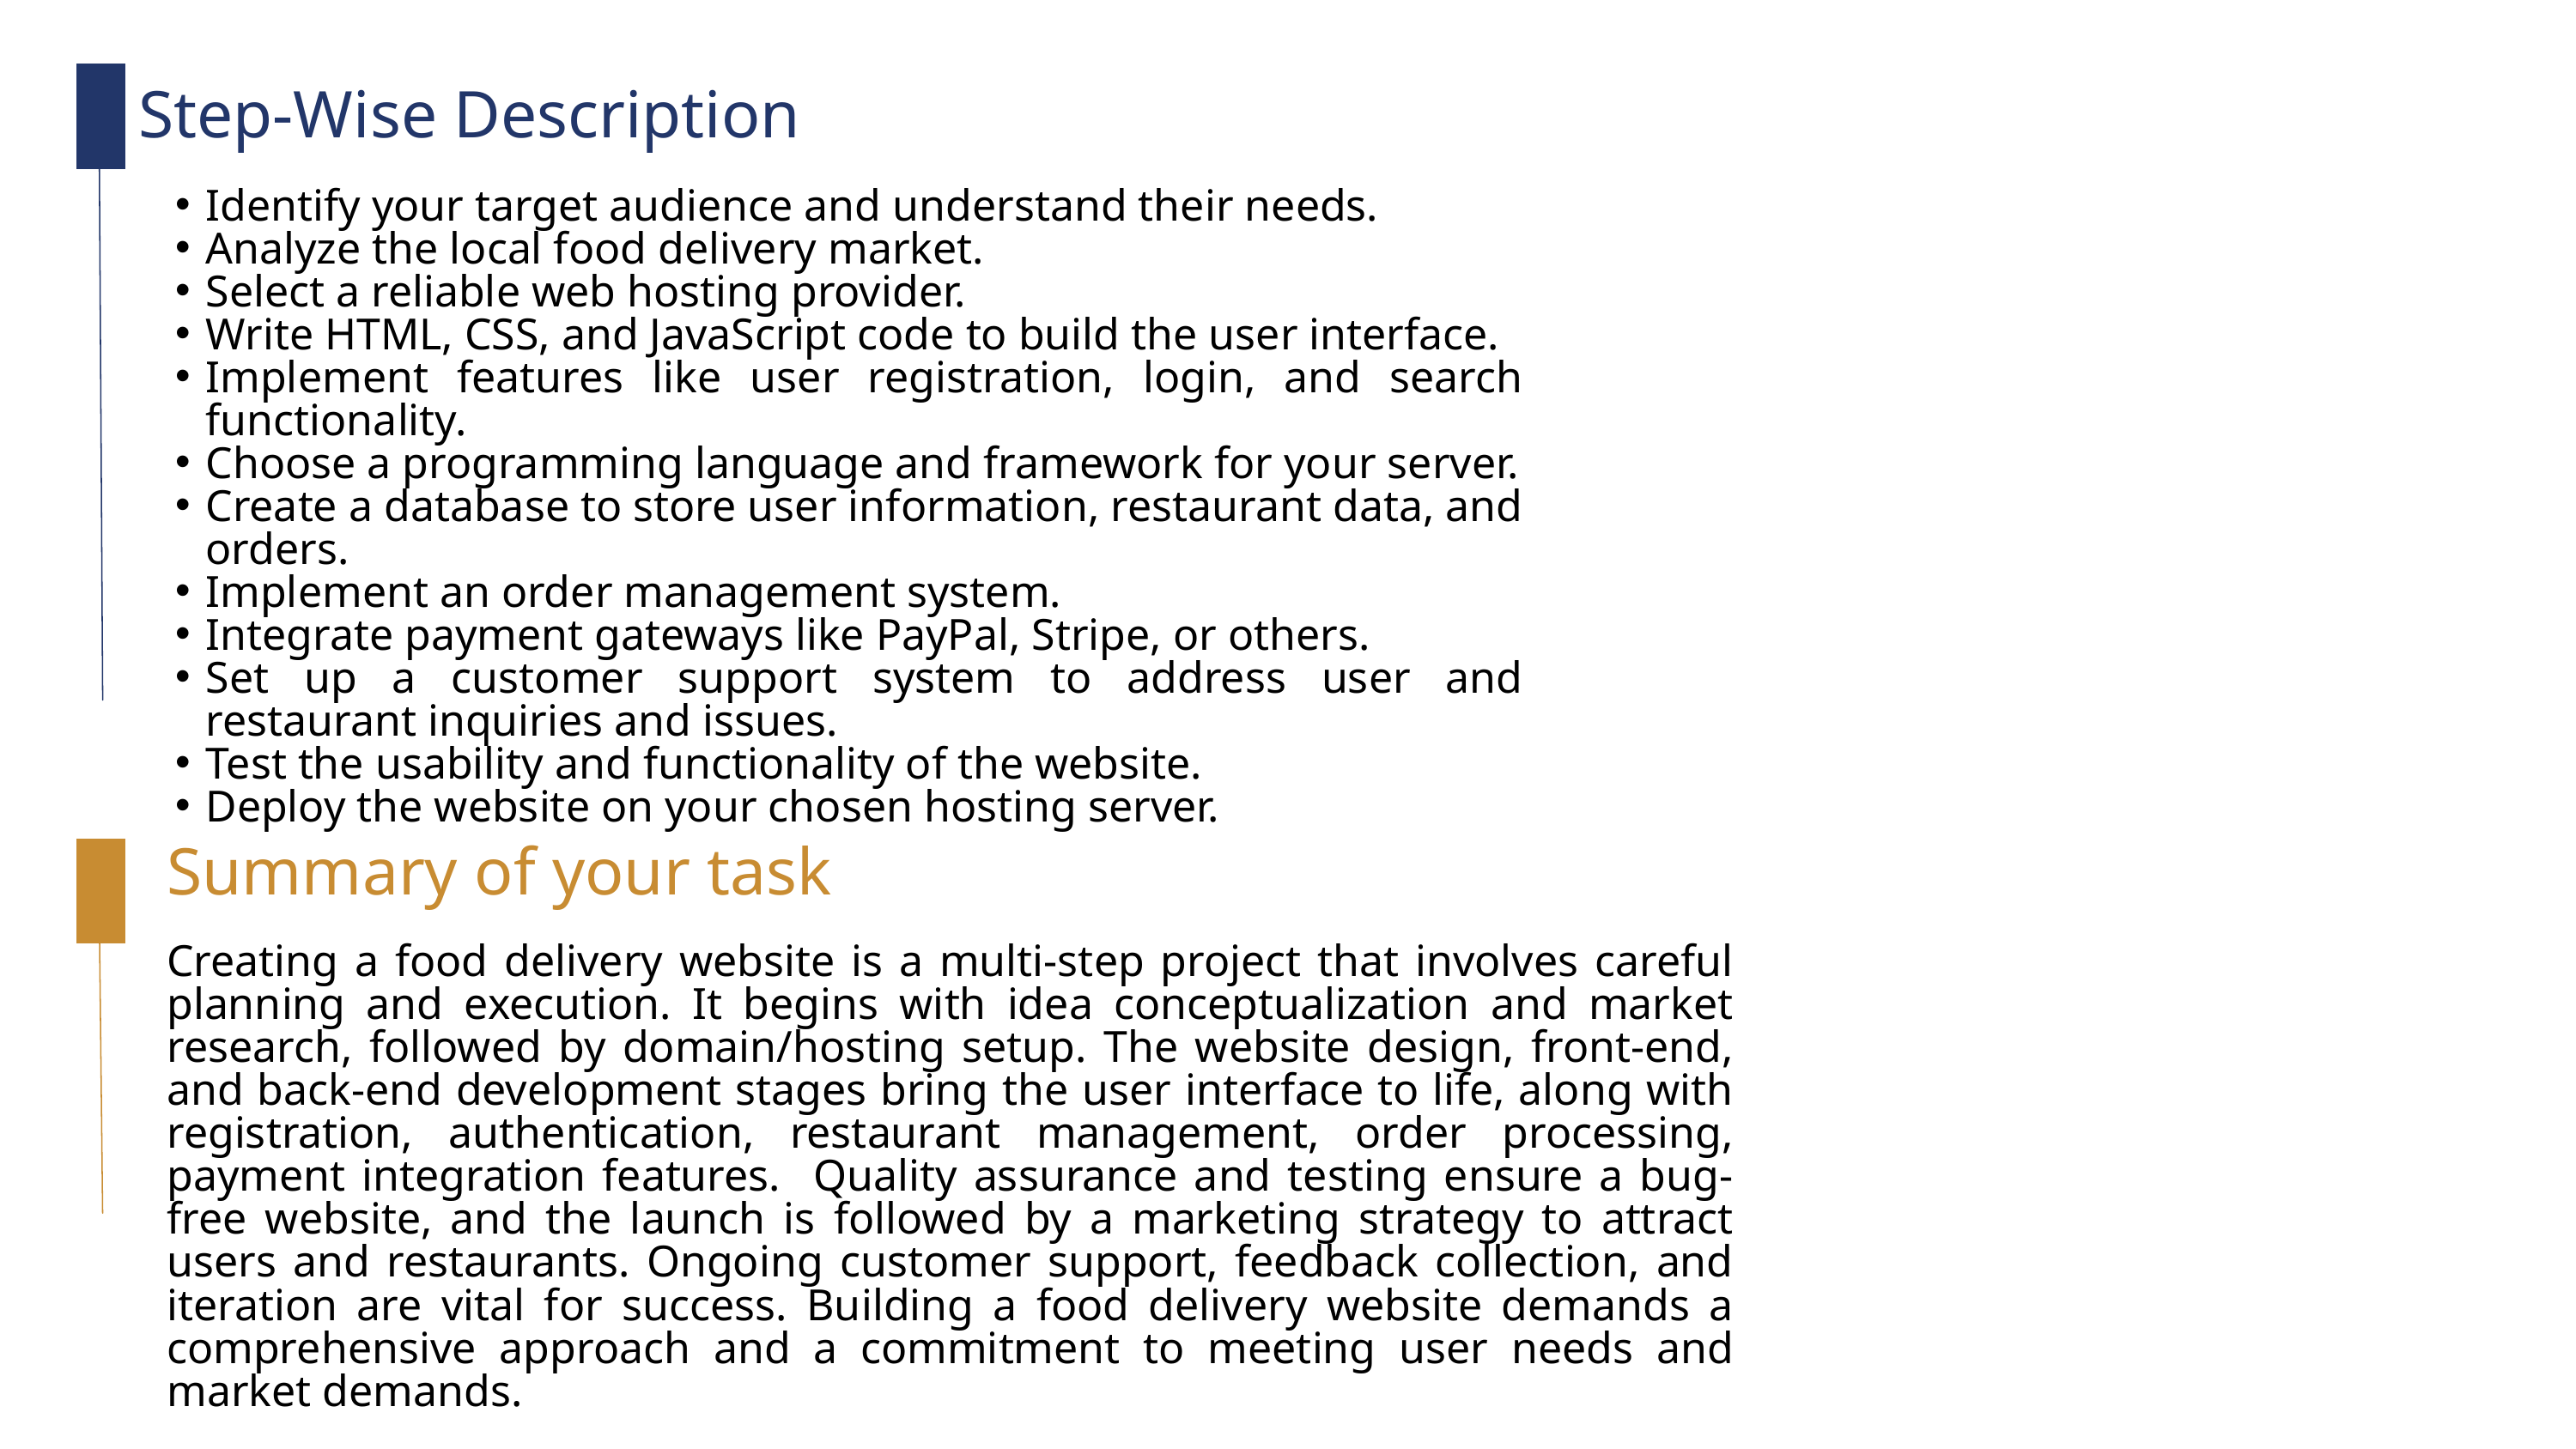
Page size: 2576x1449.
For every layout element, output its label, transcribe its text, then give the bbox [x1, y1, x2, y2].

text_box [76, 63, 126, 169]
text_box Identify your target audience and understand their needs. Analyze the local food delivery market. Select a reliable web hosting provider. Write HTML, CSS, and JavaScript code to build the user interface. Implement features like user registration, login, and search functionality. Choose a programming language and framework for your server. Create a database to store user information, restaurant data, and orders. Implement an order management system. Integrate payment gateways like PayPal, Stripe, or others. Set up a customer support system to address user and restaurant inquiries and issues. Test the usability and functionality of the website. Deploy the website on your chosen hosting server. [144, 143, 1524, 831]
text_box Summary of your task [167, 831, 883, 908]
text_box Creating a food delivery website is a multi-step project that involves careful planning and execution. It begins with idea conceptualization and market research, followed by domain/hosting setup. The website design, front-end, and back-end development stages bring the user interface to life, along with registration, authentication, restaurant management, order processing, payment integration features. Quality assurance and testing ensure a bug-free website, and the launch is followed by a marketing strategy to attract users and restaurants. Ongoing customer support, feedback collection, and iteration are vital for success. Building a food delivery website demands a comprehensive approach and a commitment to meeting user needs and market demands. [167, 942, 1735, 1415]
text_box Step-Wise Description [138, 73, 854, 151]
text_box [76, 838, 126, 944]
